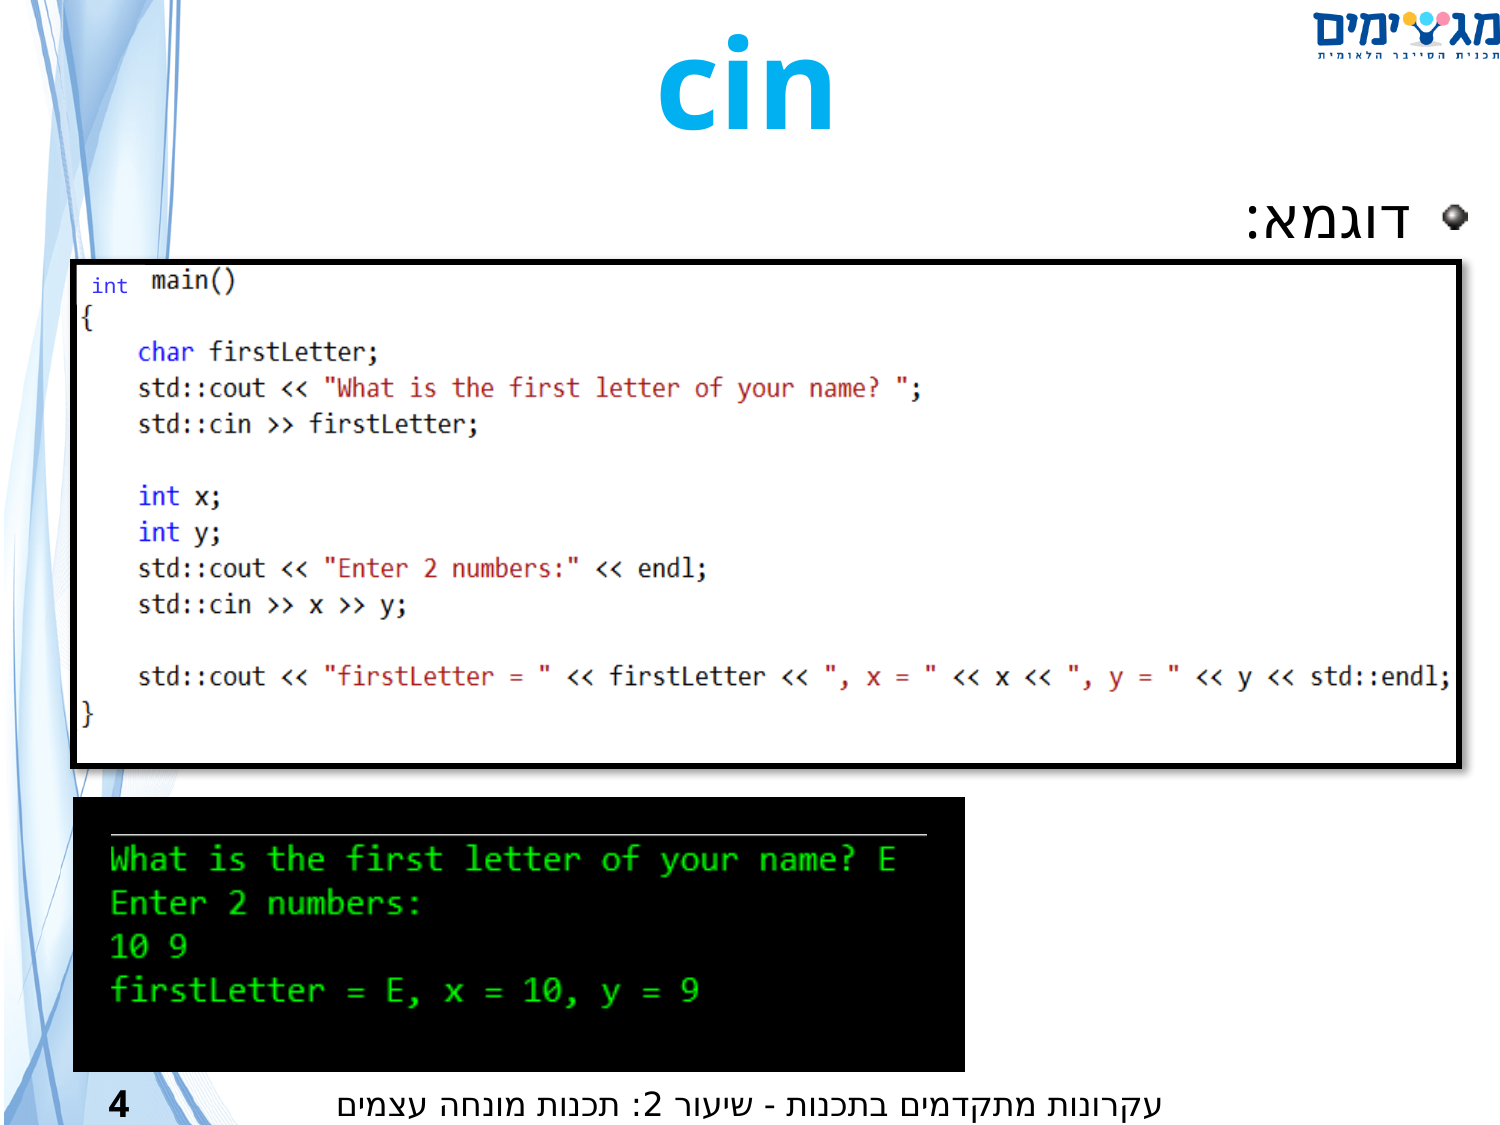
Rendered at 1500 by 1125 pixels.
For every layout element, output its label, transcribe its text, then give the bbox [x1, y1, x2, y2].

picture [110, 833, 928, 1036]
picture [1306, 0, 1500, 87]
picture [4, 0, 254, 1125]
picture [1438, 200, 1468, 230]
list דוגמא: [170, 172, 1483, 1073]
list cin [190, 0, 1306, 163]
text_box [76, 264, 1457, 764]
